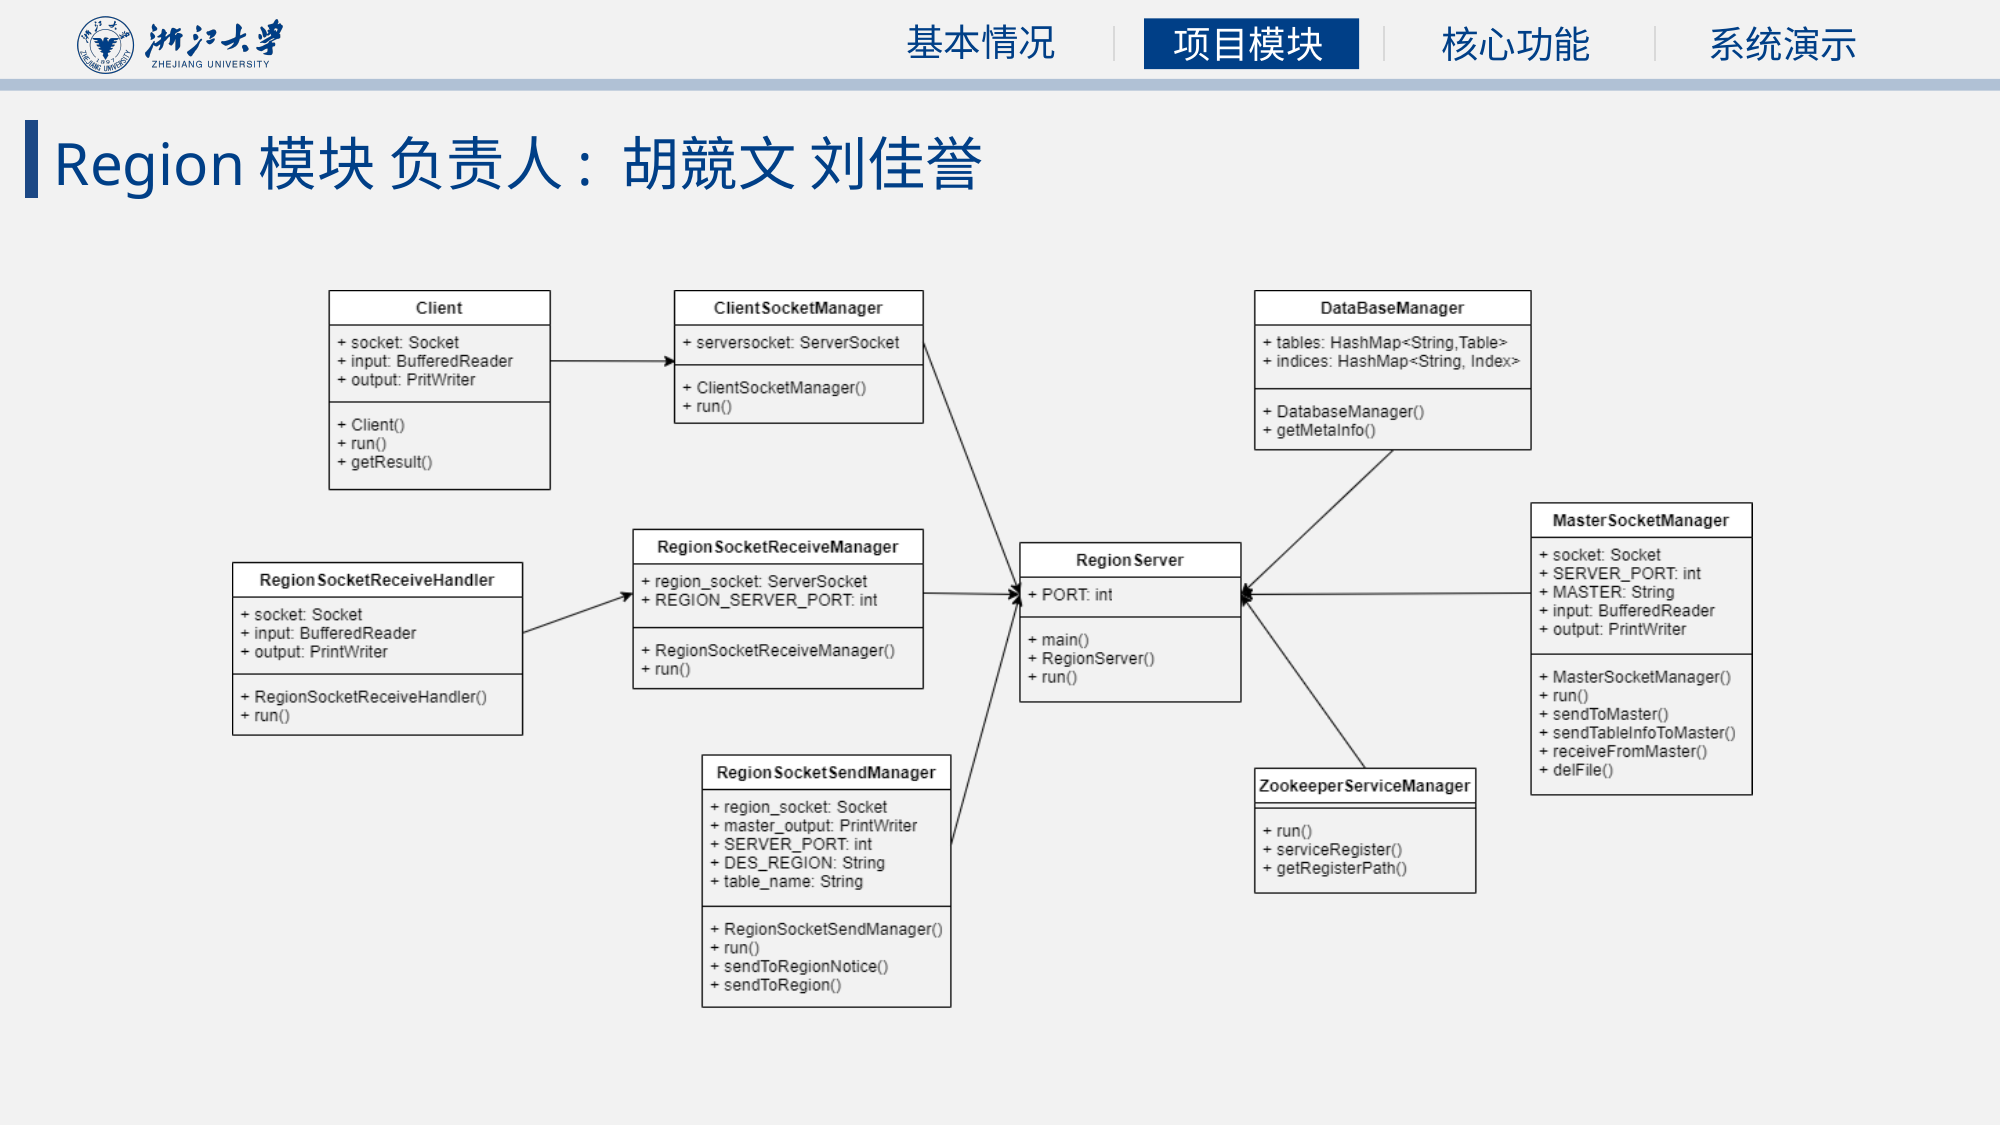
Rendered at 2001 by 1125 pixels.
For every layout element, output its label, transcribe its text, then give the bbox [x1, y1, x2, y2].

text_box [888, 11, 1877, 75]
text_box Region模块 负责人: 胡競文 刘佳誉 [0, 119, 1039, 205]
picture [77, 16, 283, 74]
picture [232, 290, 1753, 1012]
text_box [0, 78, 2000, 92]
